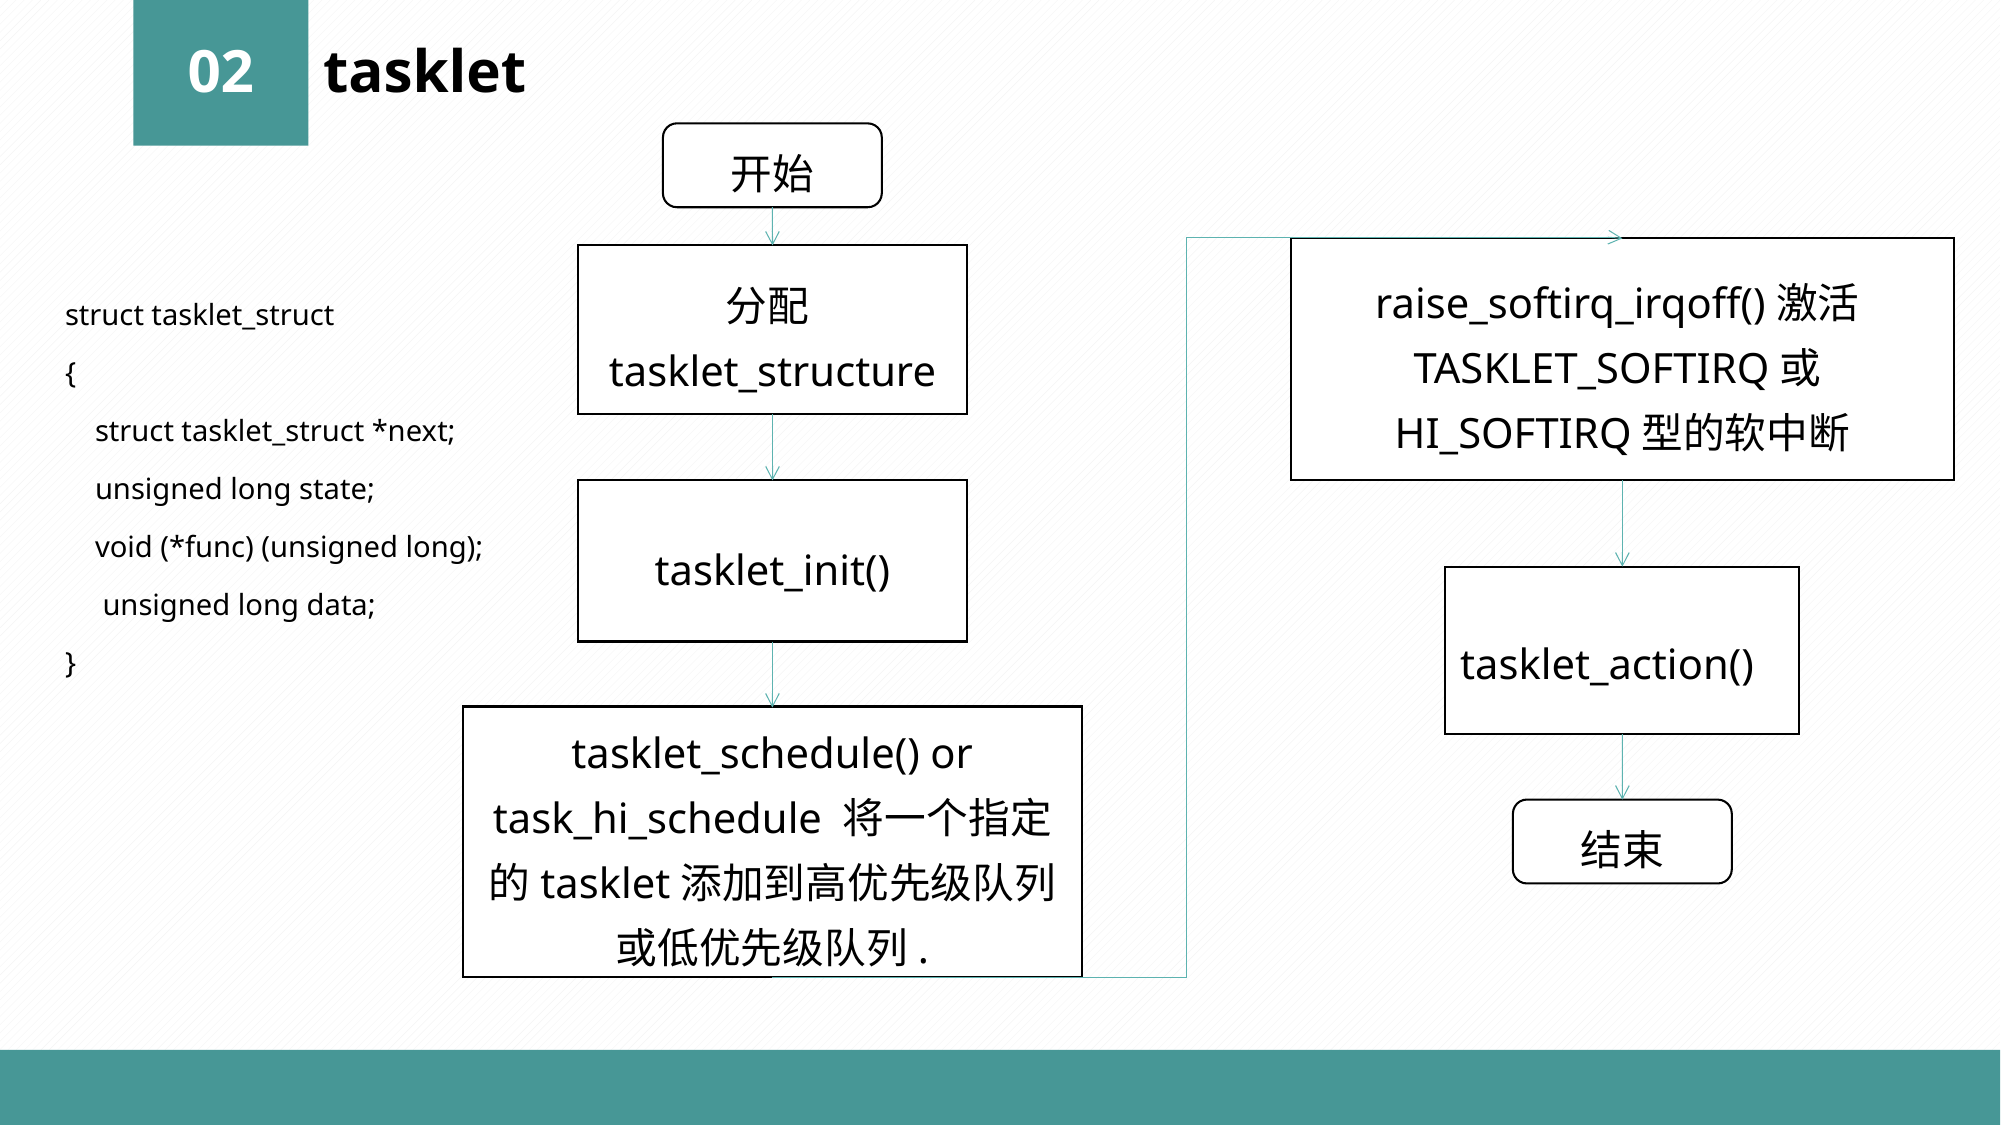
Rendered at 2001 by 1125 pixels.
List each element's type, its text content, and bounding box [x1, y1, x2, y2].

text_box 结束 [1567, 798, 1733, 885]
text_box 分配tasklet_structure [577, 244, 828, 415]
text_box struct tasklet_struct { struct tasklet_struct *next; unsigned long state; void (*func) (unsigned long); unsigned long data; } [50, 278, 523, 687]
text_box tasklet_action() [1567, 566, 1800, 735]
text_box tasklet_init() [577, 479, 828, 643]
text_box raise_softirq_irqoff()激活TASKLET_SOFTIRQ或HI_SOFTIRQ型的软中断 [1567, 237, 1955, 481]
text_box 开始 [661, 122, 883, 209]
text_box tasklet_schedule() or task_hi_schedule 将一个指定的tasklet添加到高优先级队列或低优先级队列. [462, 705, 828, 978]
list tasklet [308, 34, 1087, 105]
list 02 [133, 34, 308, 105]
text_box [828, 182, 1567, 1033]
